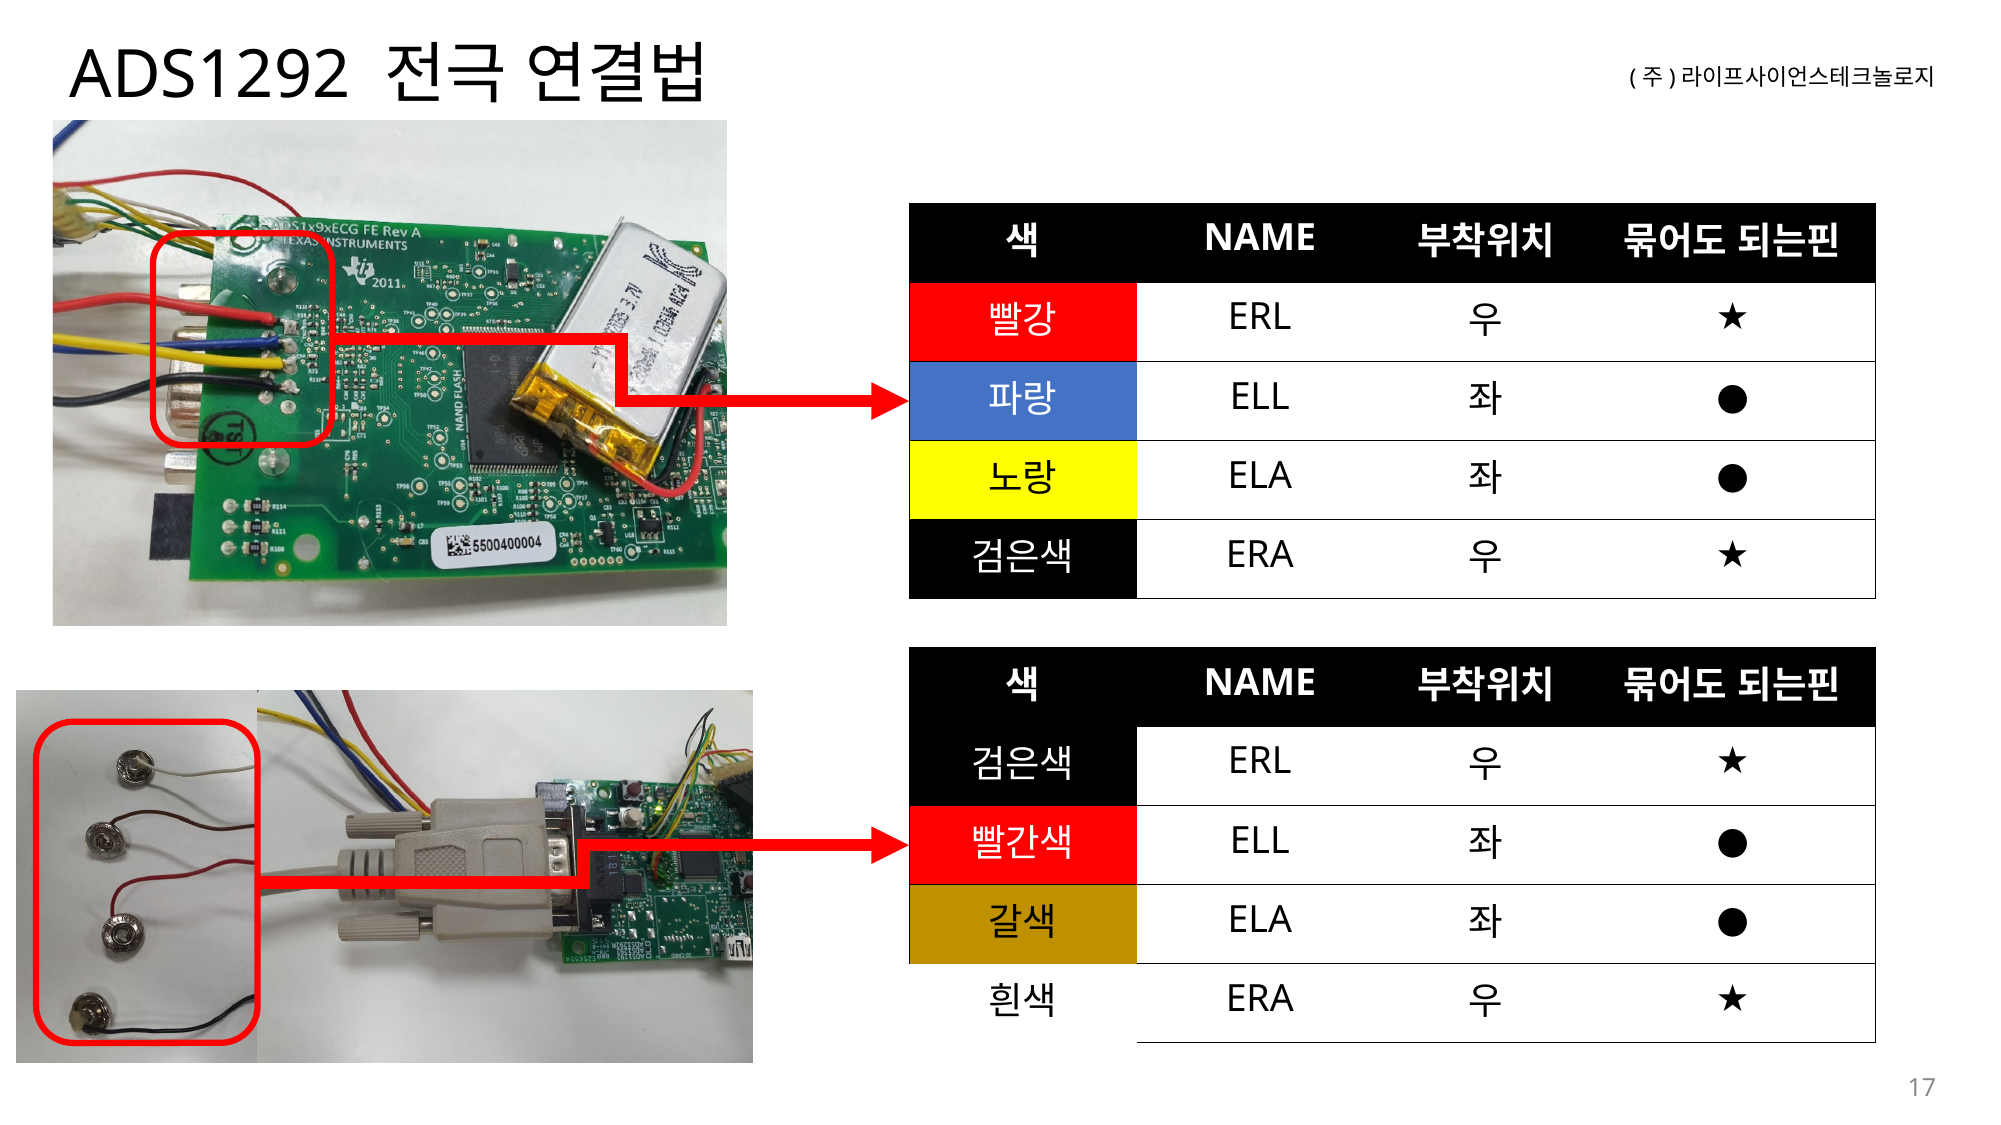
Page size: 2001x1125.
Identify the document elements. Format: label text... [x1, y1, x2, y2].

table_cell ★ [1590, 520, 1875, 598]
table_cell 검은색 [910, 727, 1137, 805]
picture [16, 34, 753, 1063]
table_header 묶어도 되는핀 [1590, 204, 1875, 282]
table_cell 빨간색 [910, 806, 1137, 884]
table_cell ELL [1137, 362, 1383, 440]
table_cell ERL [1137, 283, 1383, 361]
table_cell 좌 [1383, 362, 1590, 440]
table_cell ★ [1590, 964, 1875, 1042]
table_cell ★ [1590, 283, 1875, 361]
table_header 묶어도 되는핀 [1590, 648, 1875, 726]
table_cell 좌 [1383, 806, 1590, 884]
table_cell 우 [1383, 520, 1590, 598]
text_box ADS1292 전극 연결법 [54, 23, 726, 119]
table_cell 흰색 [909, 964, 1137, 1043]
table_cell ELL [1137, 806, 1383, 884]
table_cell 빨강 [910, 283, 1137, 361]
table_cell 좌 [1383, 441, 1590, 519]
table_cell ELA [1137, 441, 1383, 519]
table_cell ★ [1590, 727, 1875, 805]
table_cell ERL [1137, 727, 1383, 805]
table_cell ERA [1137, 520, 1383, 598]
table_cell 갈색 [910, 885, 1137, 964]
table_cell ERA [1137, 964, 1383, 1042]
table_cell 파랑 [910, 362, 1137, 440]
table_cell 우 [1383, 964, 1590, 1042]
table_header NAME [1137, 648, 1383, 726]
table_header 부착위치 [1383, 204, 1590, 282]
table_cell 우 [1383, 727, 1590, 805]
table_cell 좌 [1383, 885, 1590, 963]
table_cell ● [1590, 362, 1875, 440]
table_cell 검은색 [910, 520, 1137, 598]
table_cell ELA [1137, 885, 1383, 963]
table_cell 노랑 [910, 441, 1137, 519]
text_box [257, 845, 909, 883]
table_header 색 [910, 204, 1137, 282]
table_header NAME [1137, 204, 1383, 282]
table_header 색 [910, 648, 1137, 726]
table_header 부착위치 [1383, 648, 1590, 726]
table_cell ● [1590, 441, 1875, 519]
table_cell 우 [1383, 283, 1590, 361]
table_cell ● [1590, 885, 1875, 963]
table_cell ● [1590, 806, 1875, 884]
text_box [331, 339, 909, 402]
